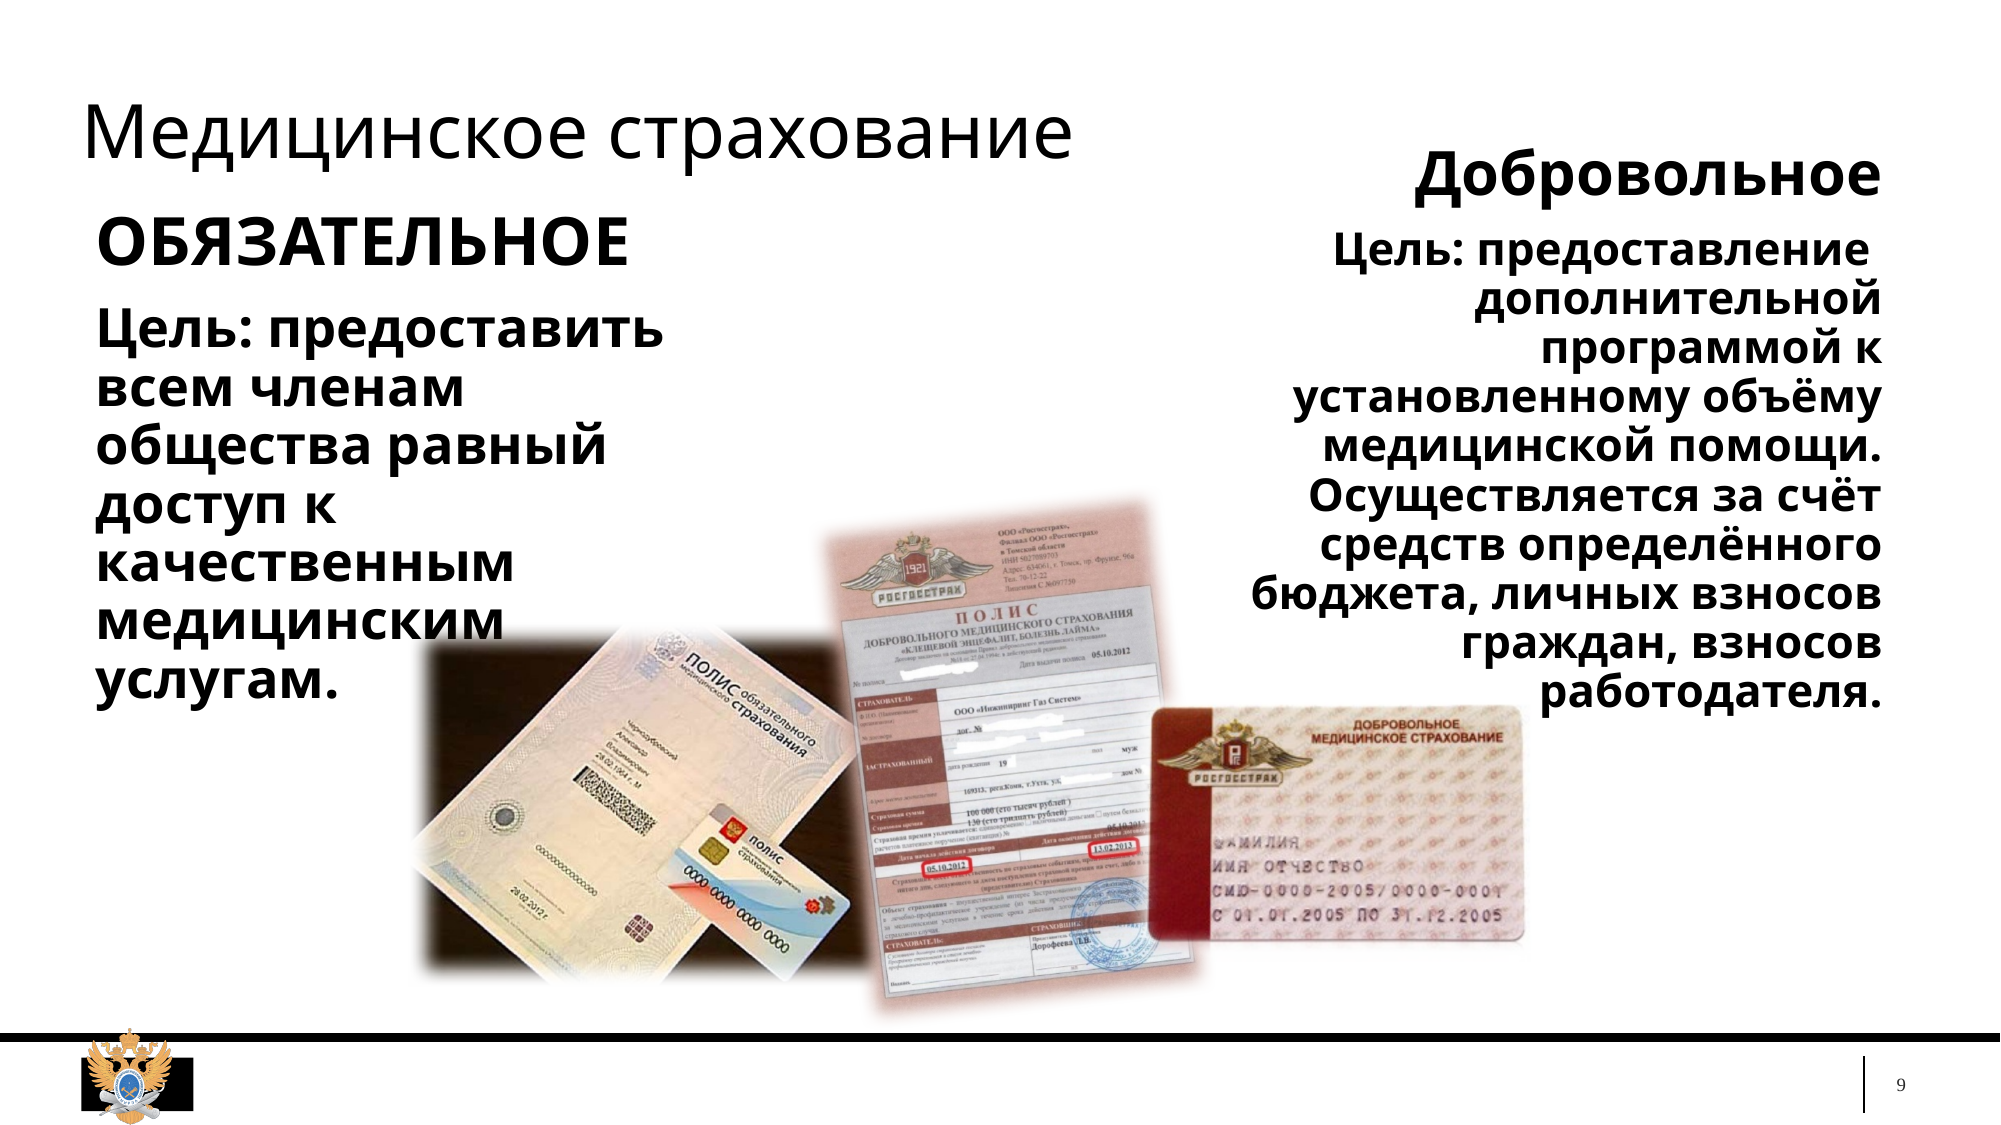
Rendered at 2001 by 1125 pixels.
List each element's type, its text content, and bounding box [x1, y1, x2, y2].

text_box ОБЯЗАТЕЛЬНОЕ Цель: предоставить всем членам общества равный доступ к качественным медицинским услугам. [81, 200, 766, 1021]
picture [408, 498, 1550, 1016]
list Медицинское страхование [81, 75, 1919, 175]
text_box Добровольное Цель: предоставление дополнительной программой к установленному объёму медицинской помощи. Осуществляется за счёт средств определённого бюджета, личных взносов граждан, взносов работодателя. [1200, 135, 1898, 726]
picture [81, 1028, 178, 1125]
